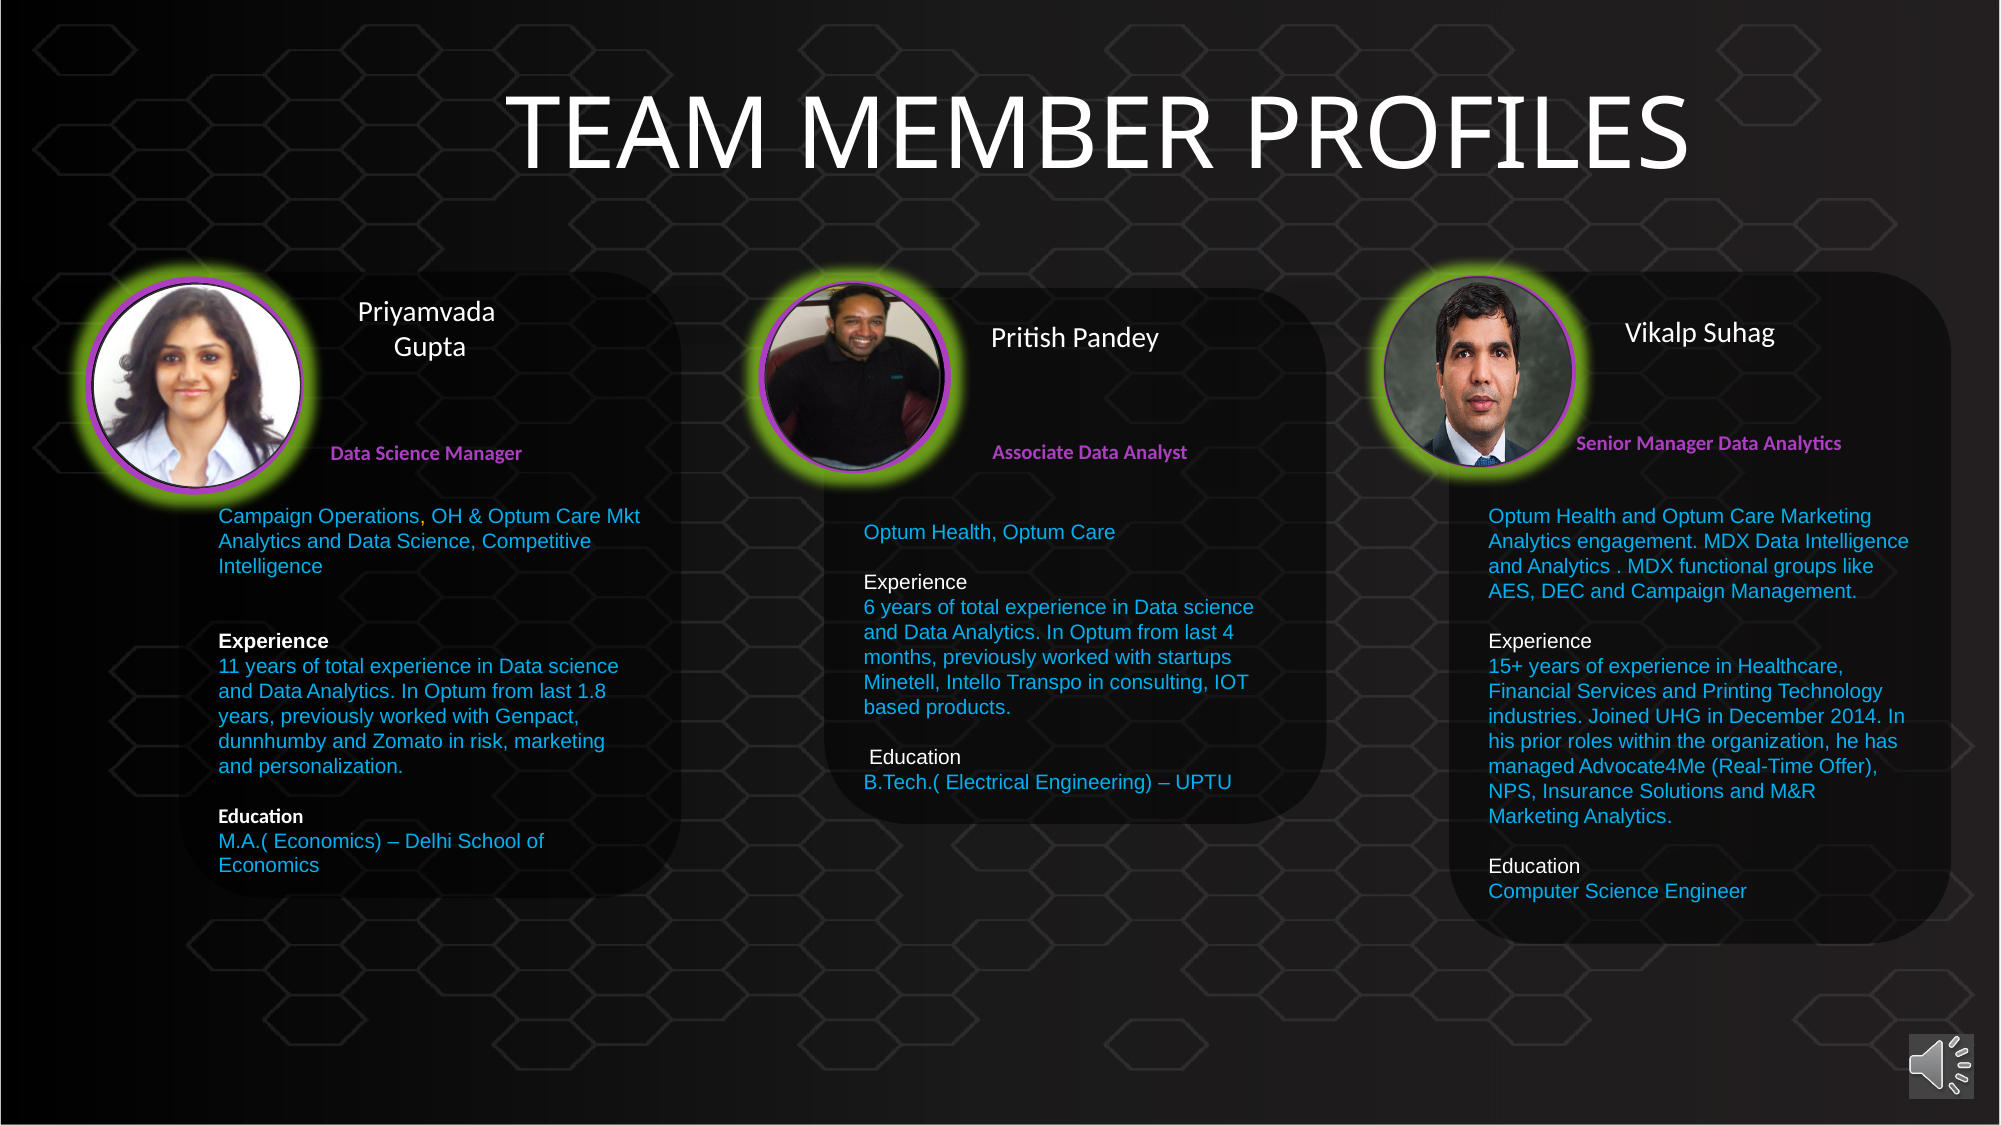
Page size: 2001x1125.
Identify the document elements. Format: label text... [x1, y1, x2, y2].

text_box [88, 271, 682, 899]
picture [0, 0, 2001, 1125]
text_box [1386, 271, 1952, 944]
title Team Member Profiles [398, 24, 1800, 197]
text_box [761, 283, 1327, 825]
